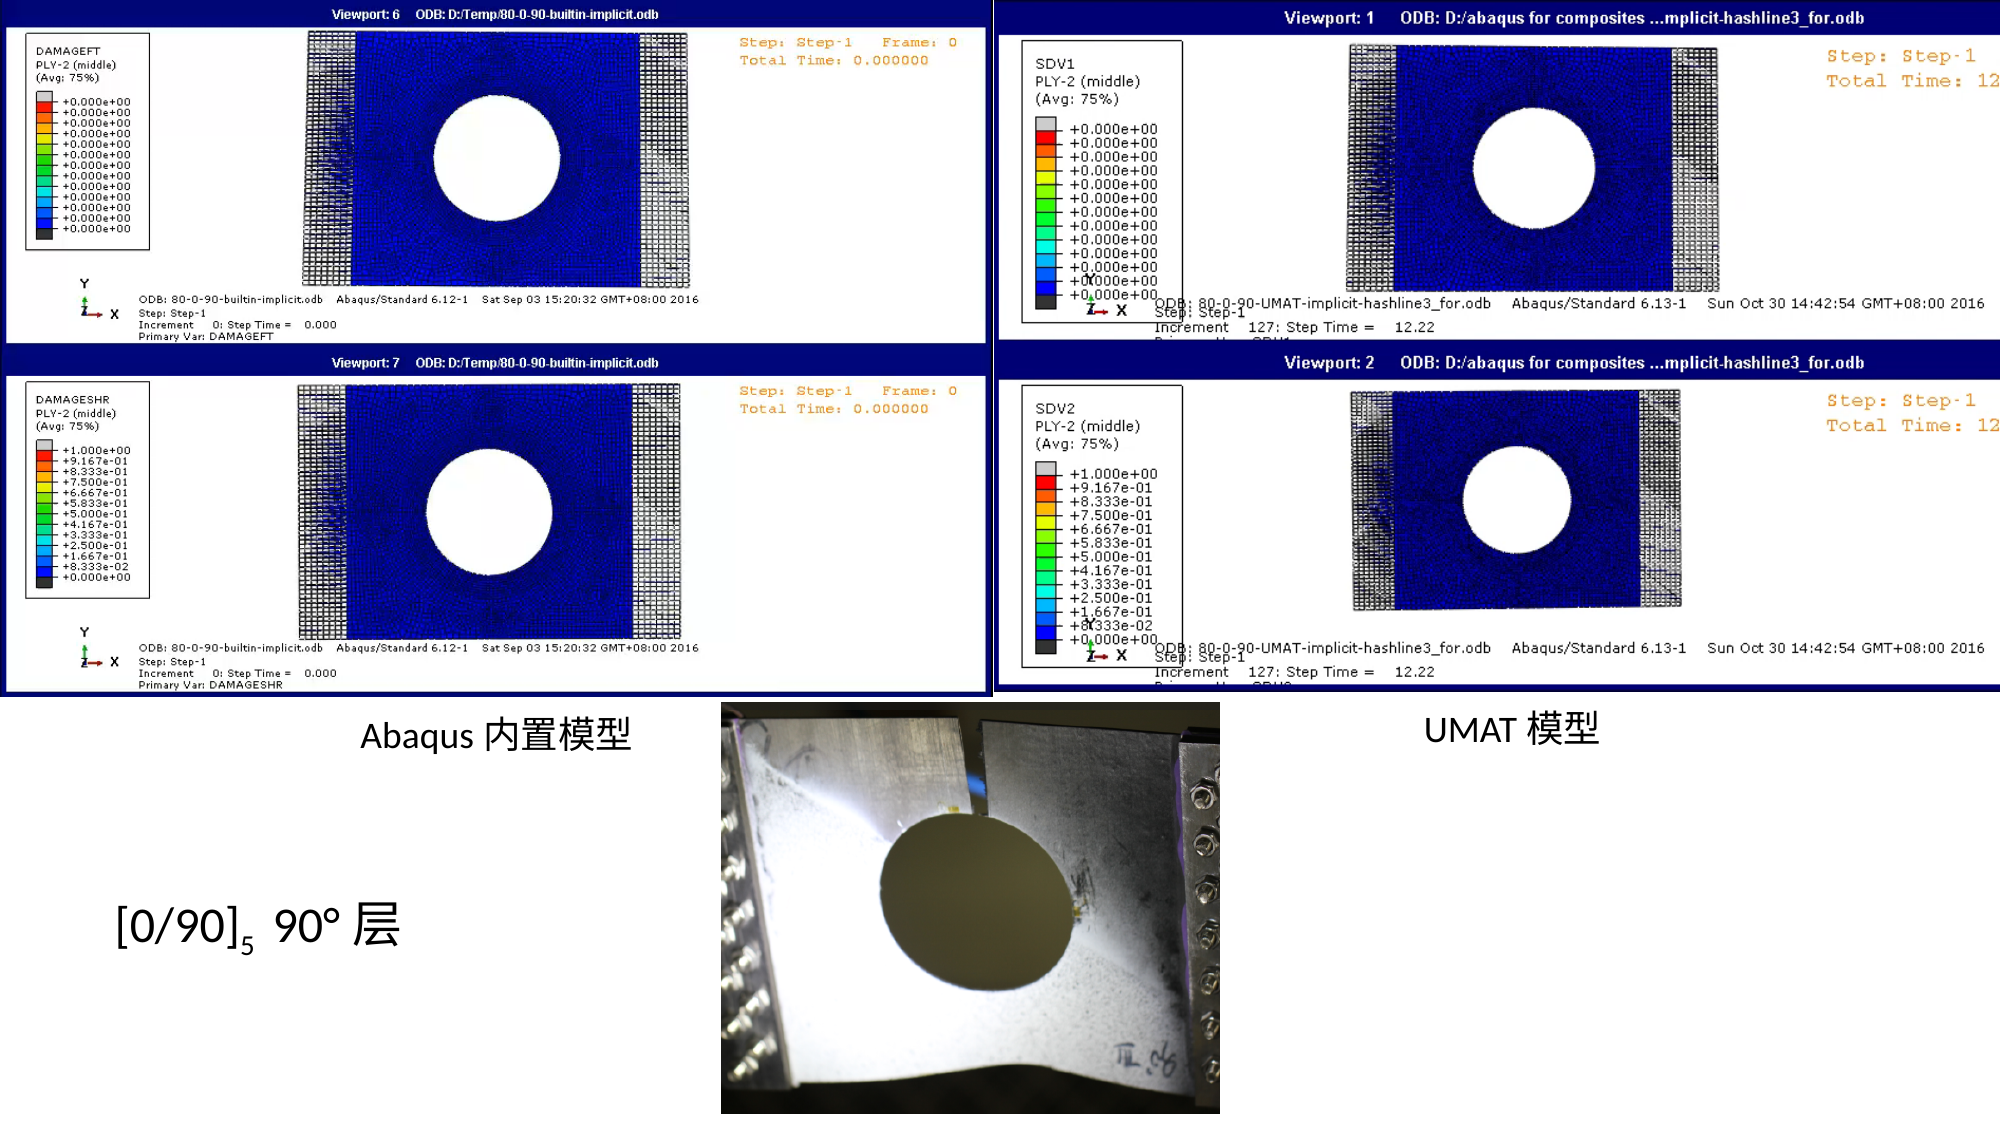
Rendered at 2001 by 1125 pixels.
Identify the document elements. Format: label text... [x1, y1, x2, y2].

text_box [993, 0, 2000, 693]
picture [721, 702, 1220, 1114]
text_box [0, 0, 994, 698]
text_box Abaqus内置模型 [345, 703, 721, 763]
text_box [0/90]5 90°层 [99, 885, 592, 969]
text_box UMAT模型 [1409, 697, 1663, 758]
